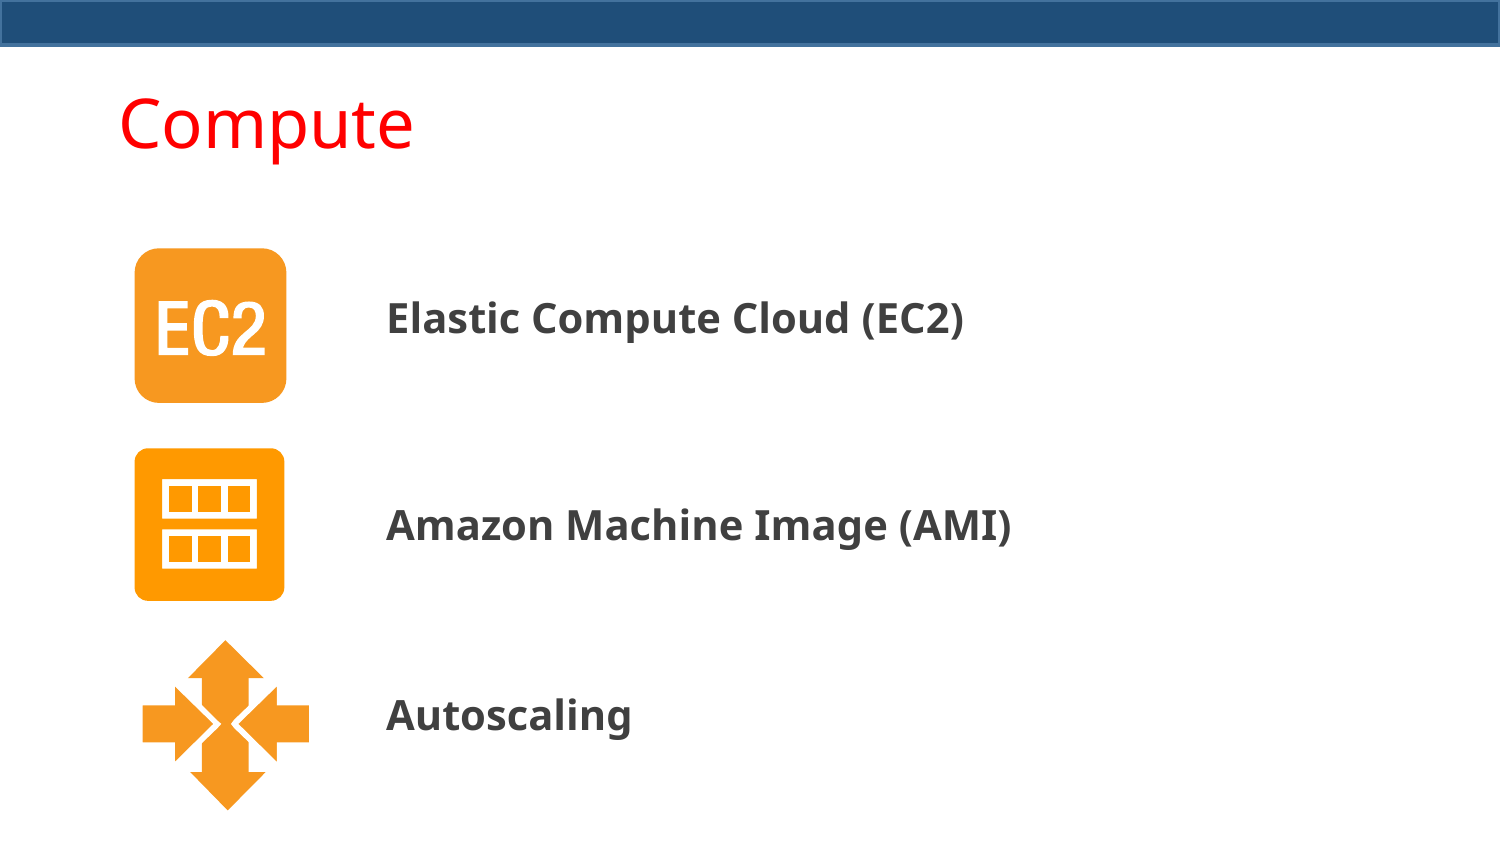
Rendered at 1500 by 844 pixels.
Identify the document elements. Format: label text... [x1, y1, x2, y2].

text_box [136, 639, 316, 811]
text_box Elastic Compute Cloud (EC2) [371, 284, 1049, 349]
text_box Amazon Machine Image (AMI) [371, 491, 1049, 557]
title Compute [103, 44, 1397, 208]
picture [134, 447, 287, 603]
text_box Autoscaling [371, 681, 922, 747]
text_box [134, 248, 287, 404]
